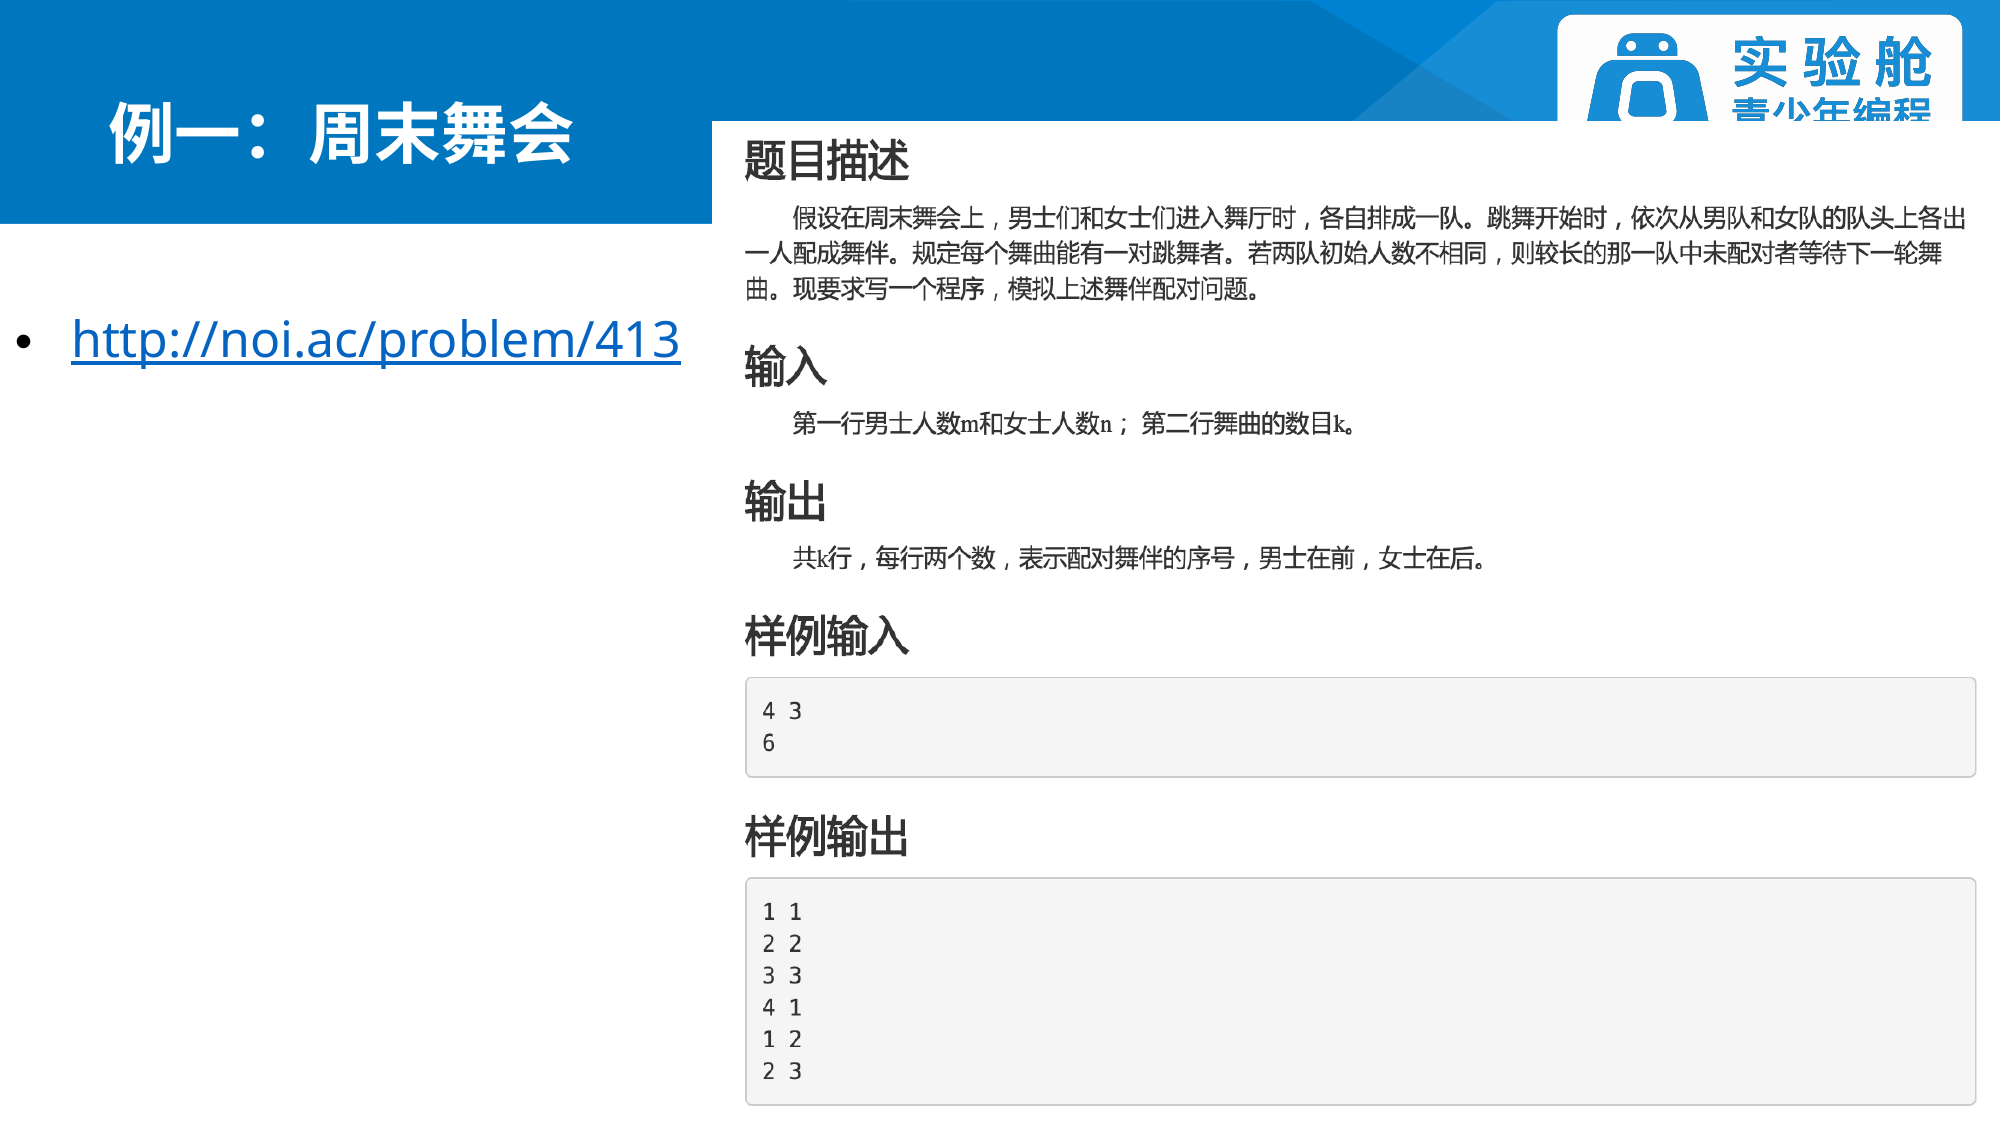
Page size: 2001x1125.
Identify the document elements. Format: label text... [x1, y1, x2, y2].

list 例一：周末舞会 [93, 93, 1907, 186]
picture [712, 121, 2000, 1125]
list http://noi.ac/problem/413 [0, 265, 712, 1031]
